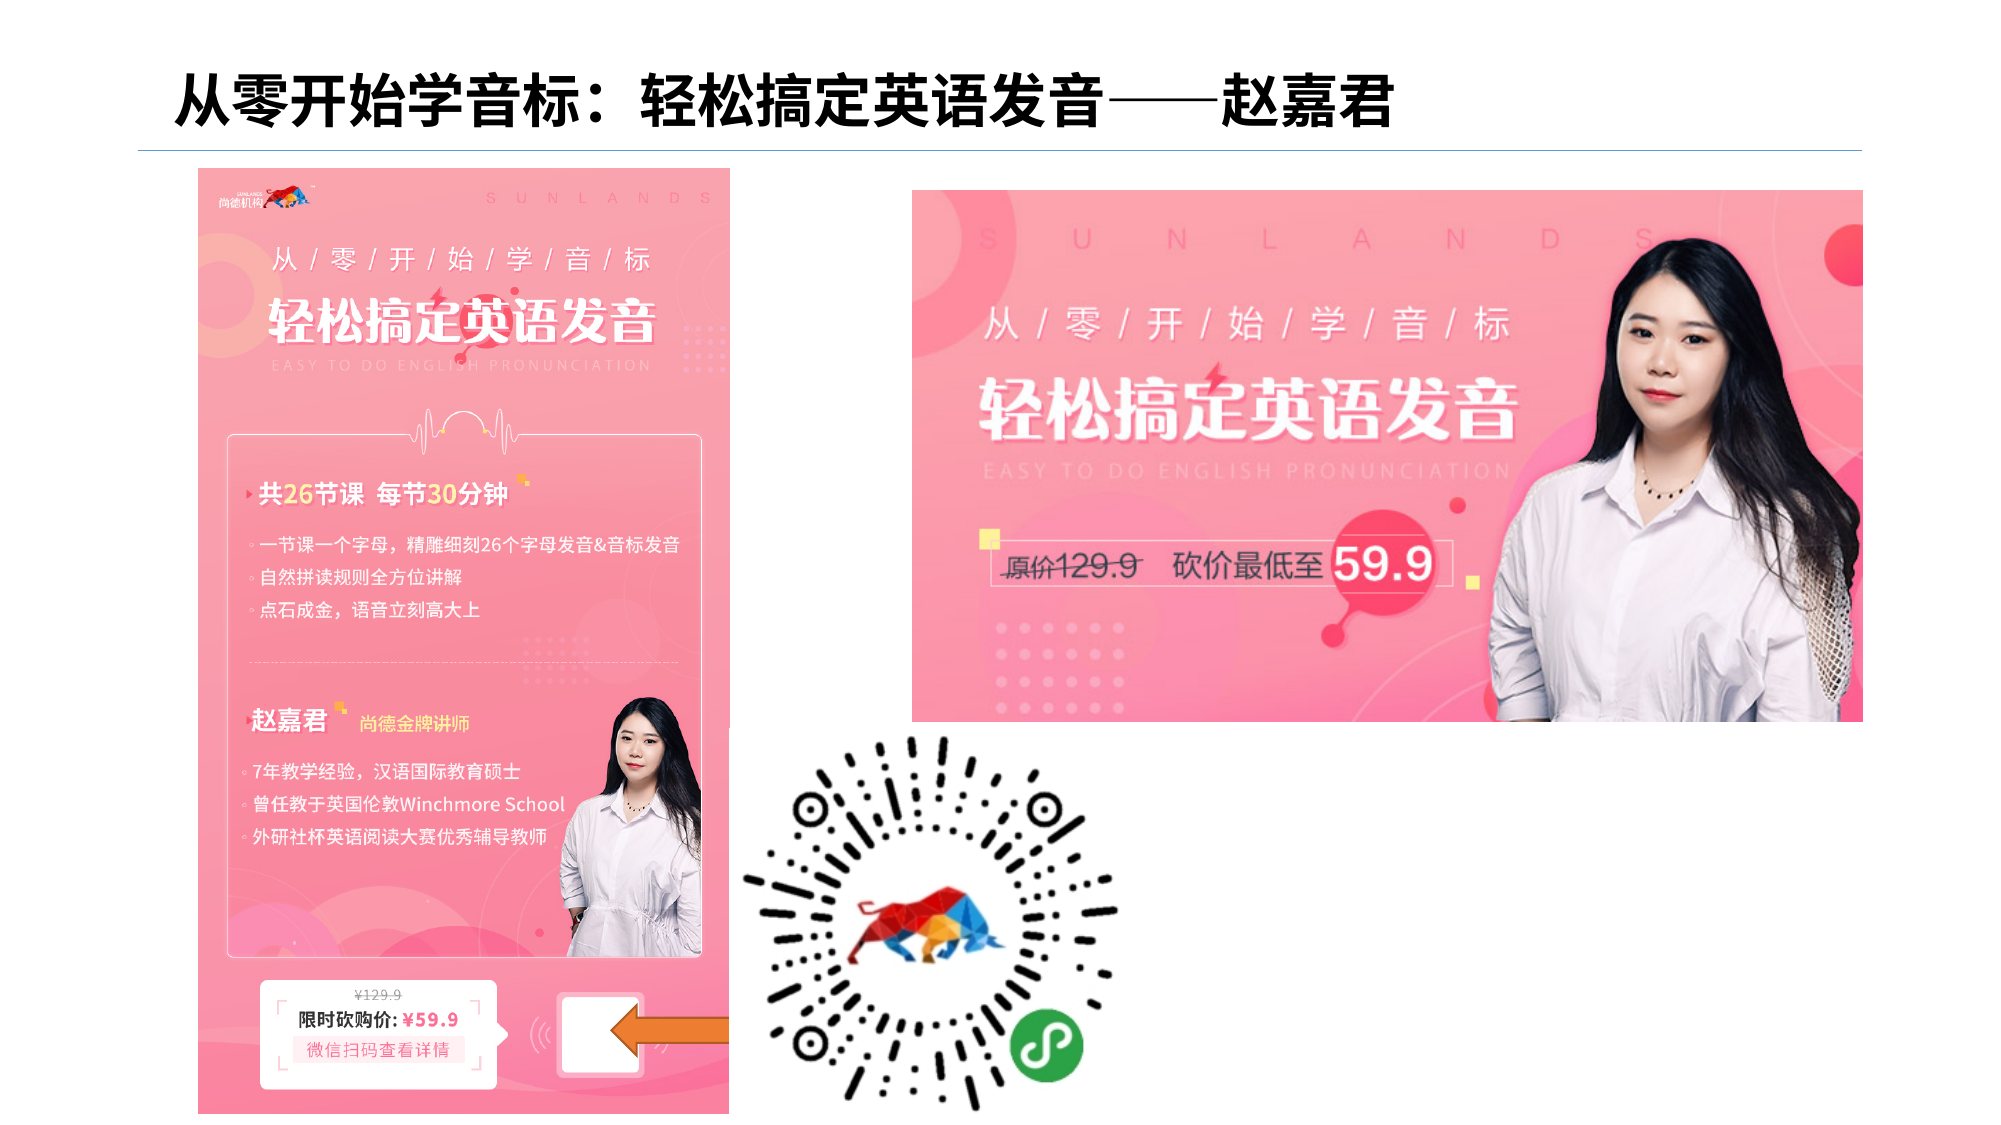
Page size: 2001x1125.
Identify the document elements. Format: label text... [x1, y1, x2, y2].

picture [912, 190, 1863, 722]
picture [197, 168, 1126, 1125]
text_box 从零开始学音标：轻松搞定英语发音——赵嘉君 [158, 0, 1884, 212]
